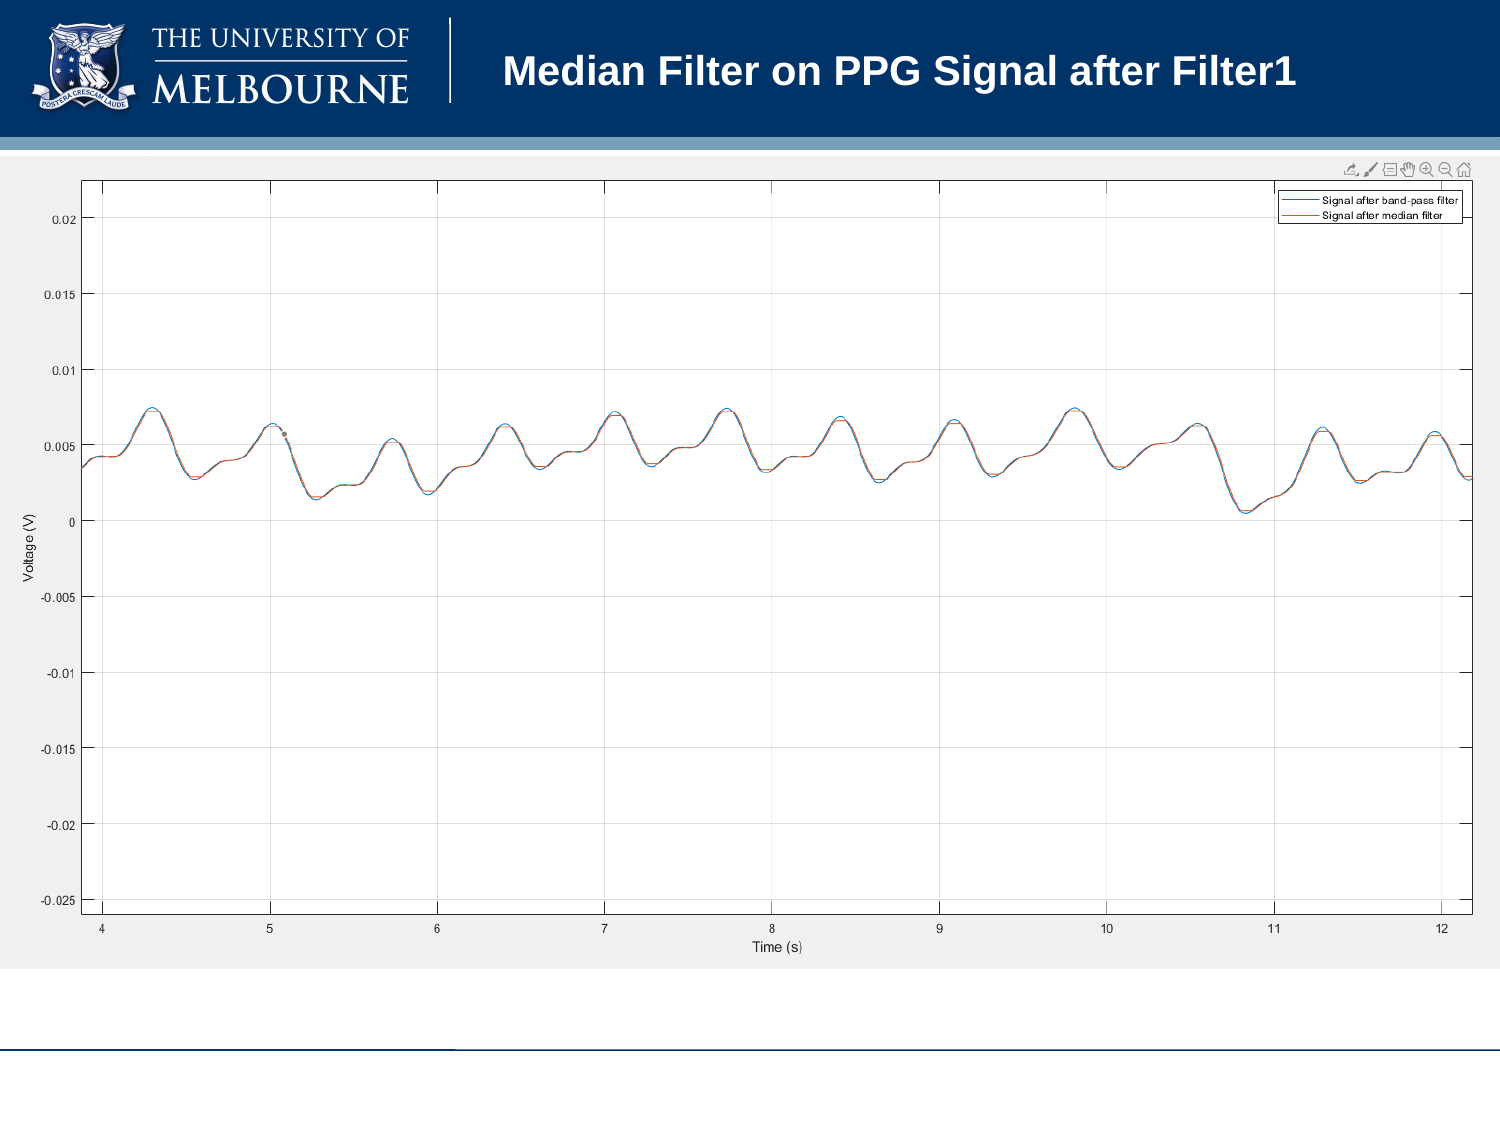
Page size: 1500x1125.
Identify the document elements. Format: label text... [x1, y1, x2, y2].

picture [24, 17, 413, 119]
title Median Filter on PPG Signal after Filter1 [487, 12, 1438, 126]
picture [0, 150, 1500, 969]
